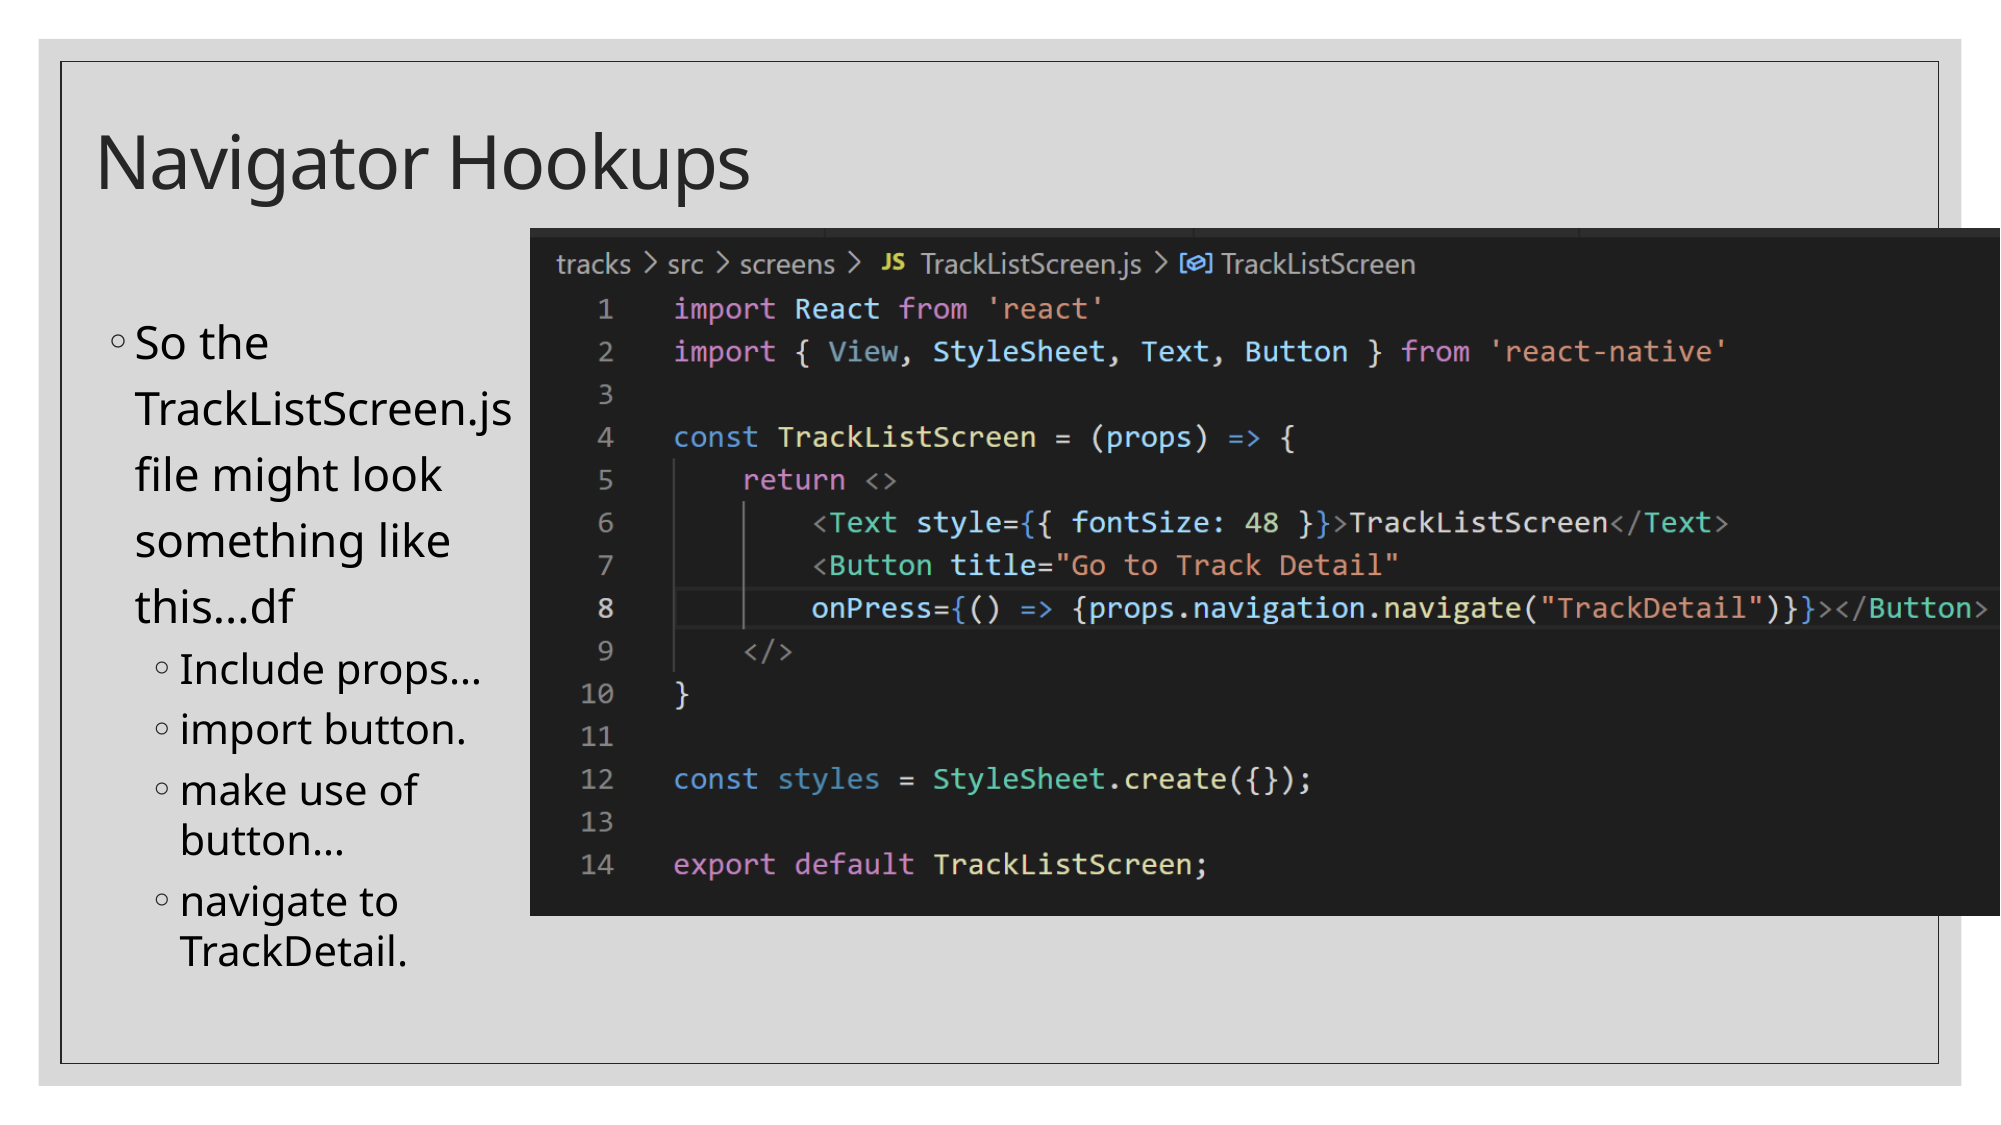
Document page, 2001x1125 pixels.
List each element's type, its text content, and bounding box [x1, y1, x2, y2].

title Navigator Hookups [79, 52, 1730, 278]
picture [530, 227, 2000, 916]
list So the TrackListScreen.js file might look something like this...df Include props… import button. make use of button… navigate to TrackDetail. [89, 295, 593, 1080]
